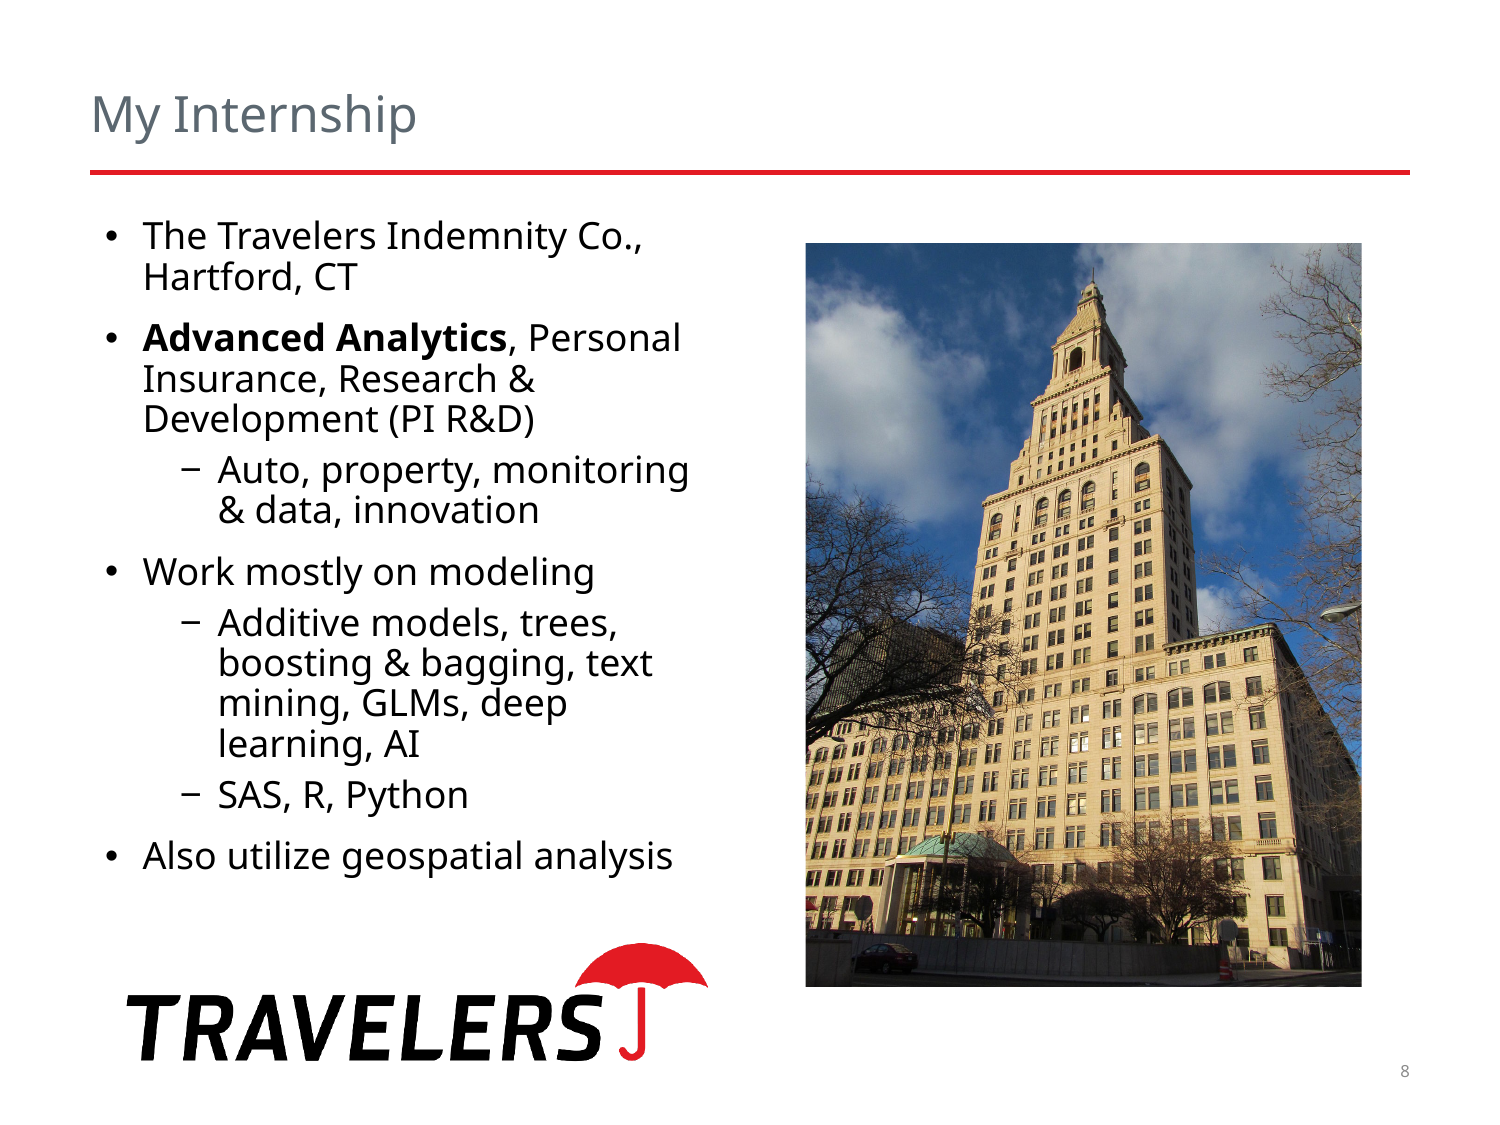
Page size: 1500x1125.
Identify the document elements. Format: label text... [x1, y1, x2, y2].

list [89, 931, 728, 1109]
title My Internship [75, 59, 1425, 173]
list The Travelers Indemnity Co., Hartford, CT Advanced Analytics, Personal Insurance, Research & Development (PI R&D) Auto, property, monitoring & data, innovation Work mostly on modeling Additive models, trees, boosting & bagging, text mining, GLMs, deep learning, AI SAS, R, Python Also utilize geospatial analysis [90, 210, 728, 931]
slide_number 8 [1087, 1042, 1425, 1103]
picture [805, 242, 1362, 987]
